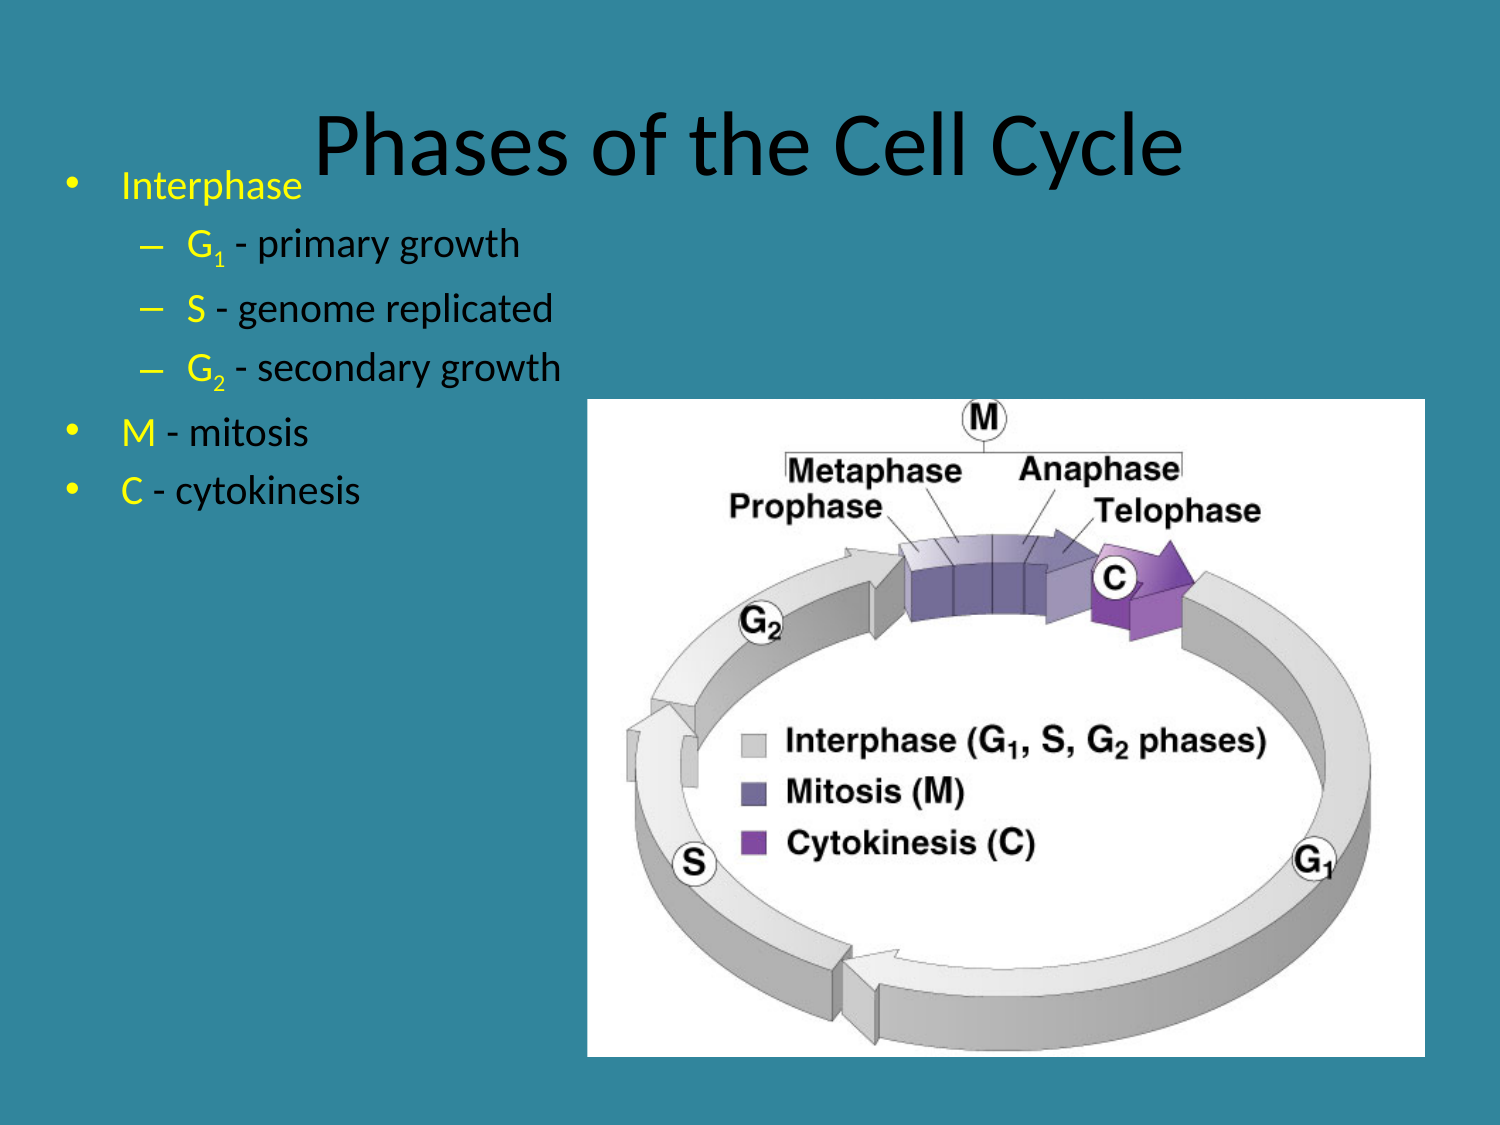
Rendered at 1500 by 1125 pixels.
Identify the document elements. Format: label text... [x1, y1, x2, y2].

list Interphase G1 - primary growth S - genome replicated G2 - secondary growth M - mitosis C - cytokinesis [50, 149, 913, 675]
picture [587, 399, 1426, 1057]
title Phases of the Cell Cycle [75, 45, 1425, 233]
